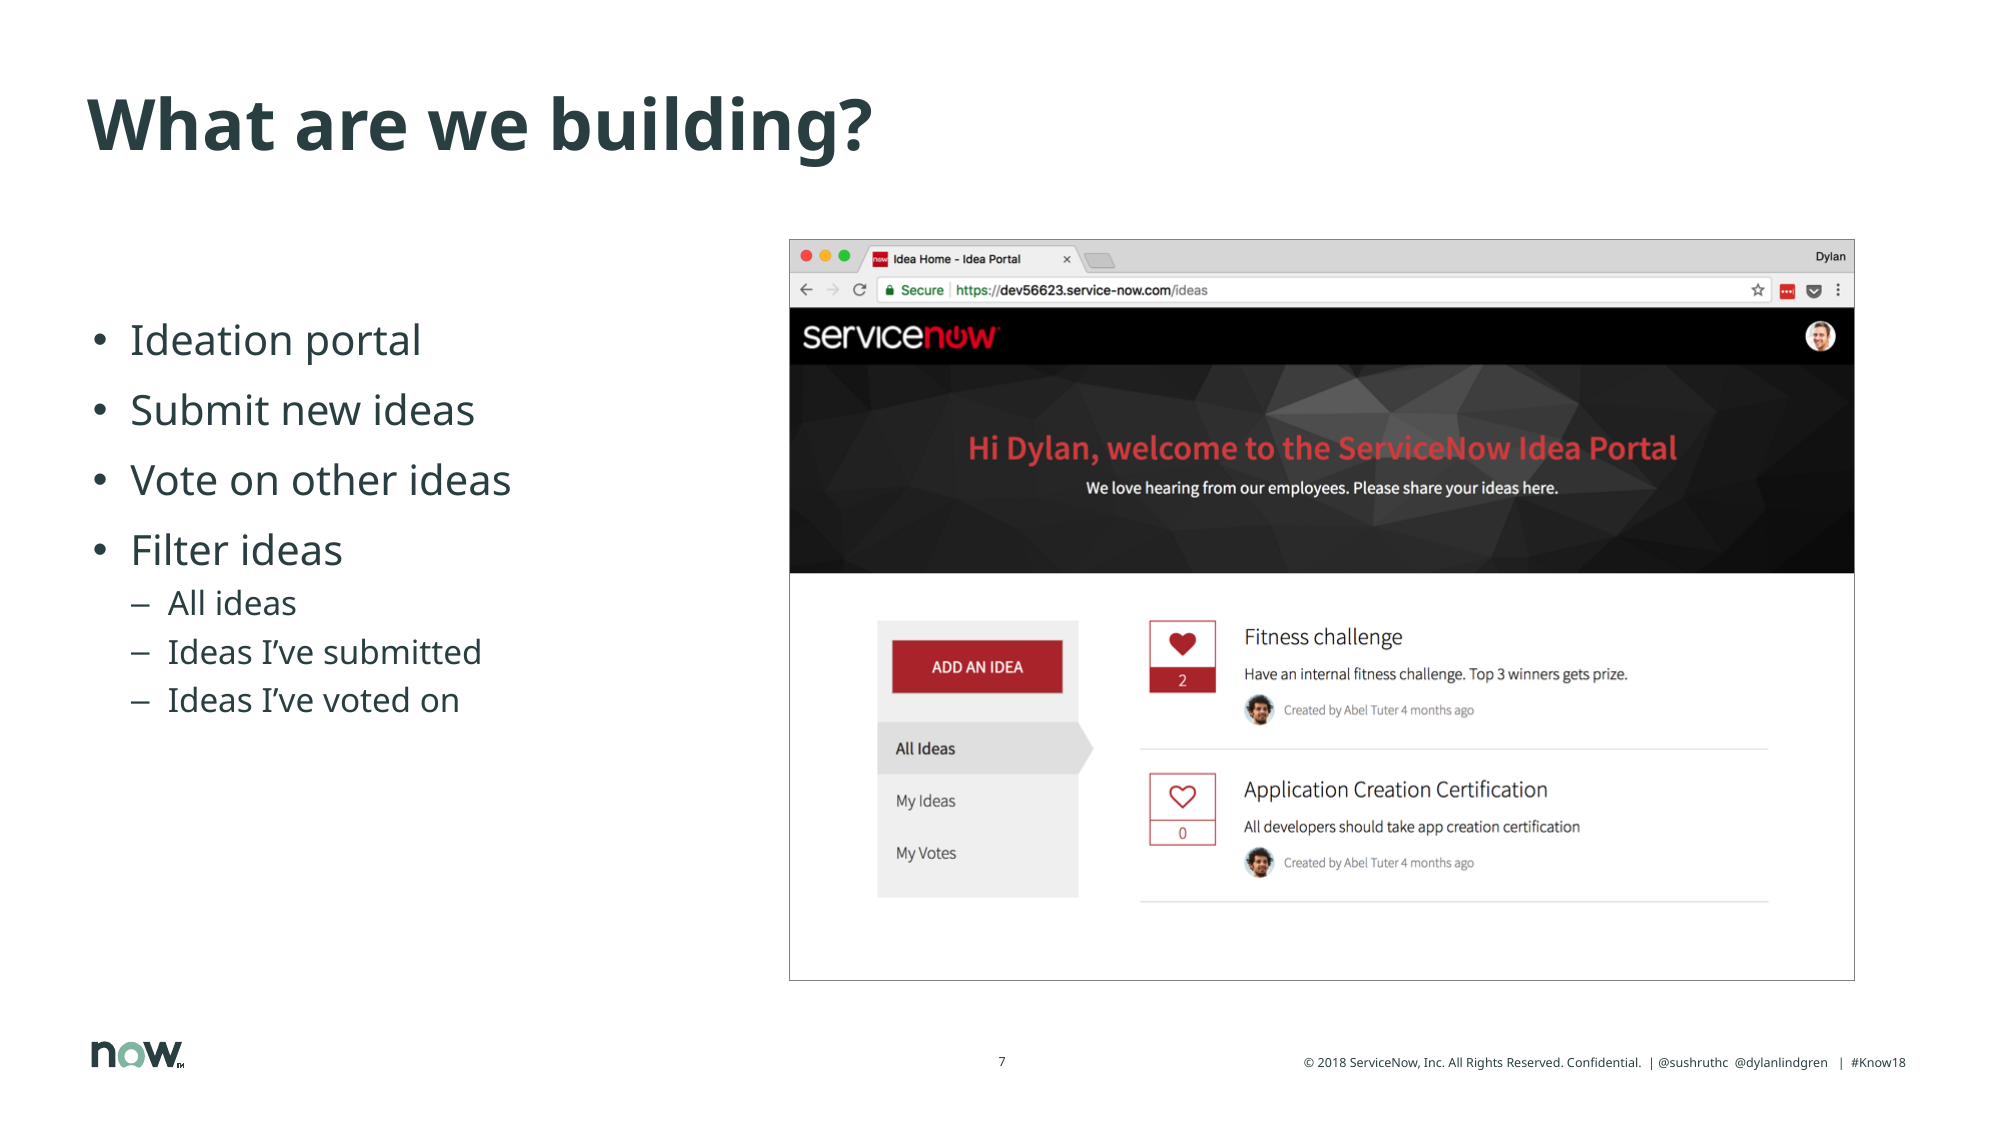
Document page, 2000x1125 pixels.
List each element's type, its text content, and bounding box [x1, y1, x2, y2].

title What are we building? [72, 56, 1908, 166]
picture [789, 239, 1855, 981]
list Ideation portal Submit new ideas Vote on other ideas Filter ideas All ideas Ideas I’ve submitted Ideas I’ve voted on [78, 312, 729, 871]
